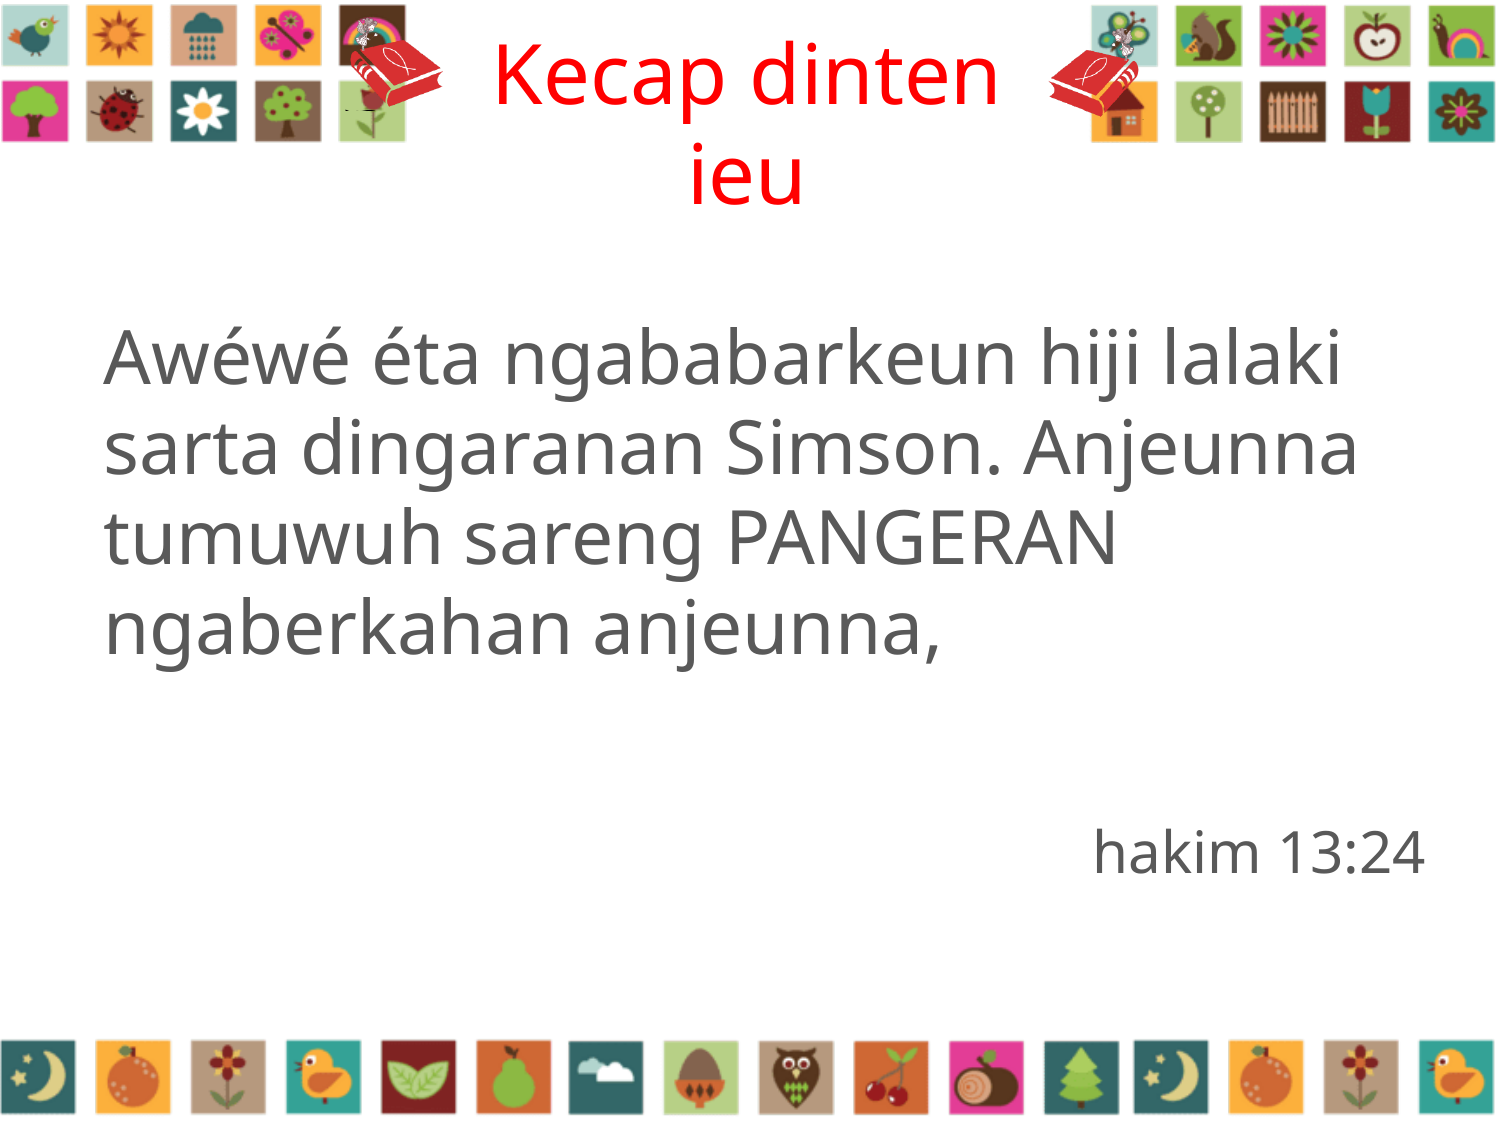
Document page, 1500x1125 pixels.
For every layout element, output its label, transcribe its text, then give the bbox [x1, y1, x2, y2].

text_box Awéwé éta ngababarkeun hiji lalaki sarta dingaranan Simson. Anjeunna tumuwuh sareng PANGERAN ngaberkahan anjeunna, [88, 302, 1436, 678]
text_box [0, 1028, 1500, 1118]
picture [1016, 3, 1500, 150]
picture [0, 3, 475, 150]
text_box hakim 13:24 [808, 807, 1441, 893]
text_box Kecap dinten ieu [414, 13, 1080, 229]
